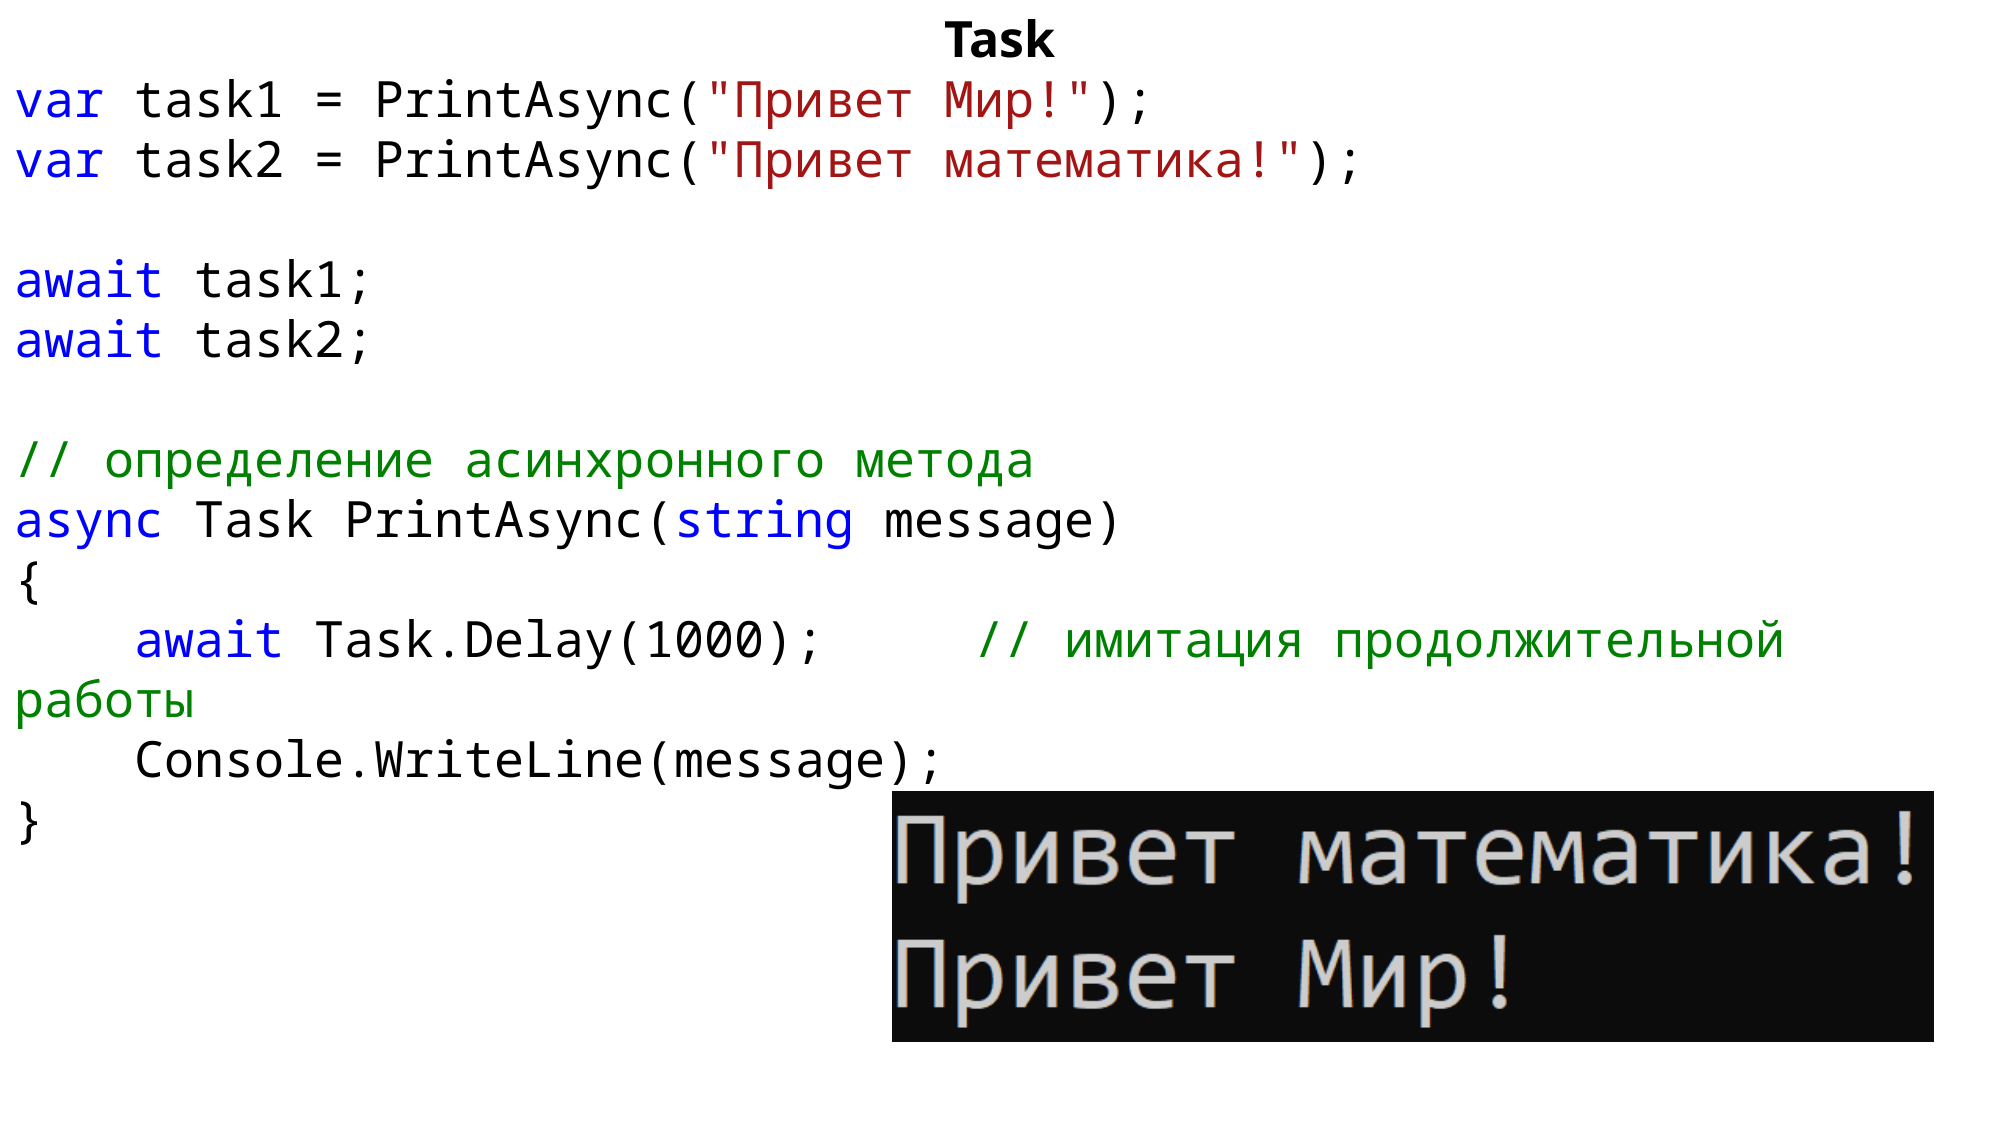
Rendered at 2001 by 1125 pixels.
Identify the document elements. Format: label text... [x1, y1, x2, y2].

text_box Task var task1 = PrintAsync("Привет Мир!"); var task2 = PrintAsync("Привет математика!"); await task1; await task2; // определение асинхронного метода async Task PrintAsync(string message) { await Task.Delay(1000); // имитация продолжительной работы Console.WriteLine(message); } [0, 0, 2000, 855]
picture [892, 791, 1934, 1042]
